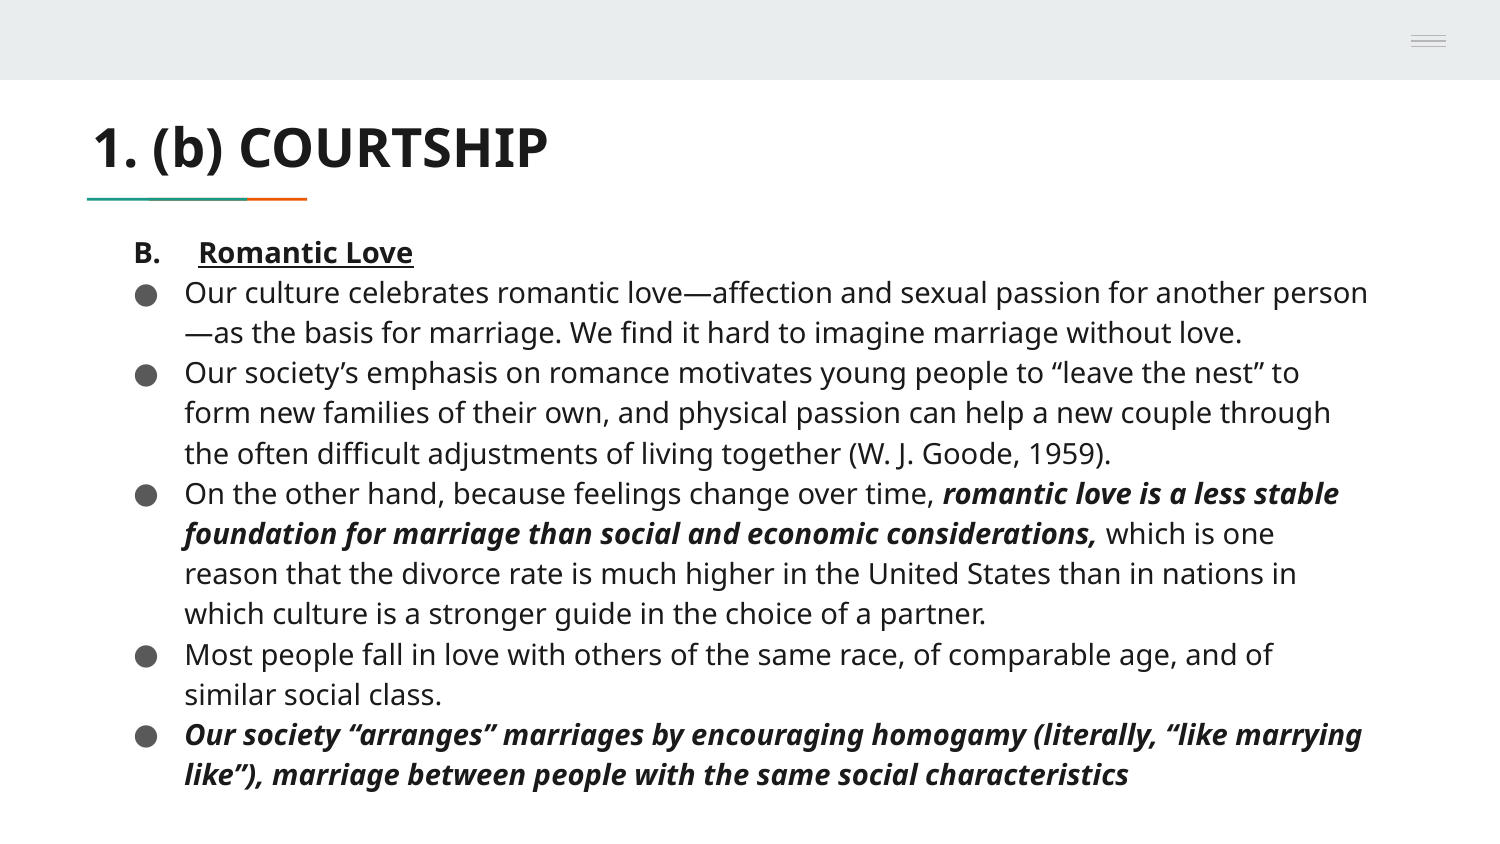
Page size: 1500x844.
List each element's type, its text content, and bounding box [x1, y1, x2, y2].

list B. Romantic Love Our culture celebrates romantic love—affection and sexual passion for another person—as the basis for marriage. We find it hard to imagine marriage without love. Our society’s emphasis on romance motivates young people to “leave the nest” to form new families of their own, and physical passion can help a new couple through the often difficult adjustments of living together (W. J. Goode, 1959). On the other hand, because feelings change over time, romantic love is a less stable foundation for marriage than social and economic considerations, which is one reason that the divorce rate is much higher in the United States than in nations in which culture is a stronger guide in the choice of a partner. Most people fall in love with others of the same race, of comparable age, and of similar social class. Our society “arranges” marriages by encouraging homogamy (literally, “like marrying like”), marriage between people with the same social characteristics [94, 214, 1388, 804]
title 1. (b) COURTSHIP [77, 98, 1403, 186]
